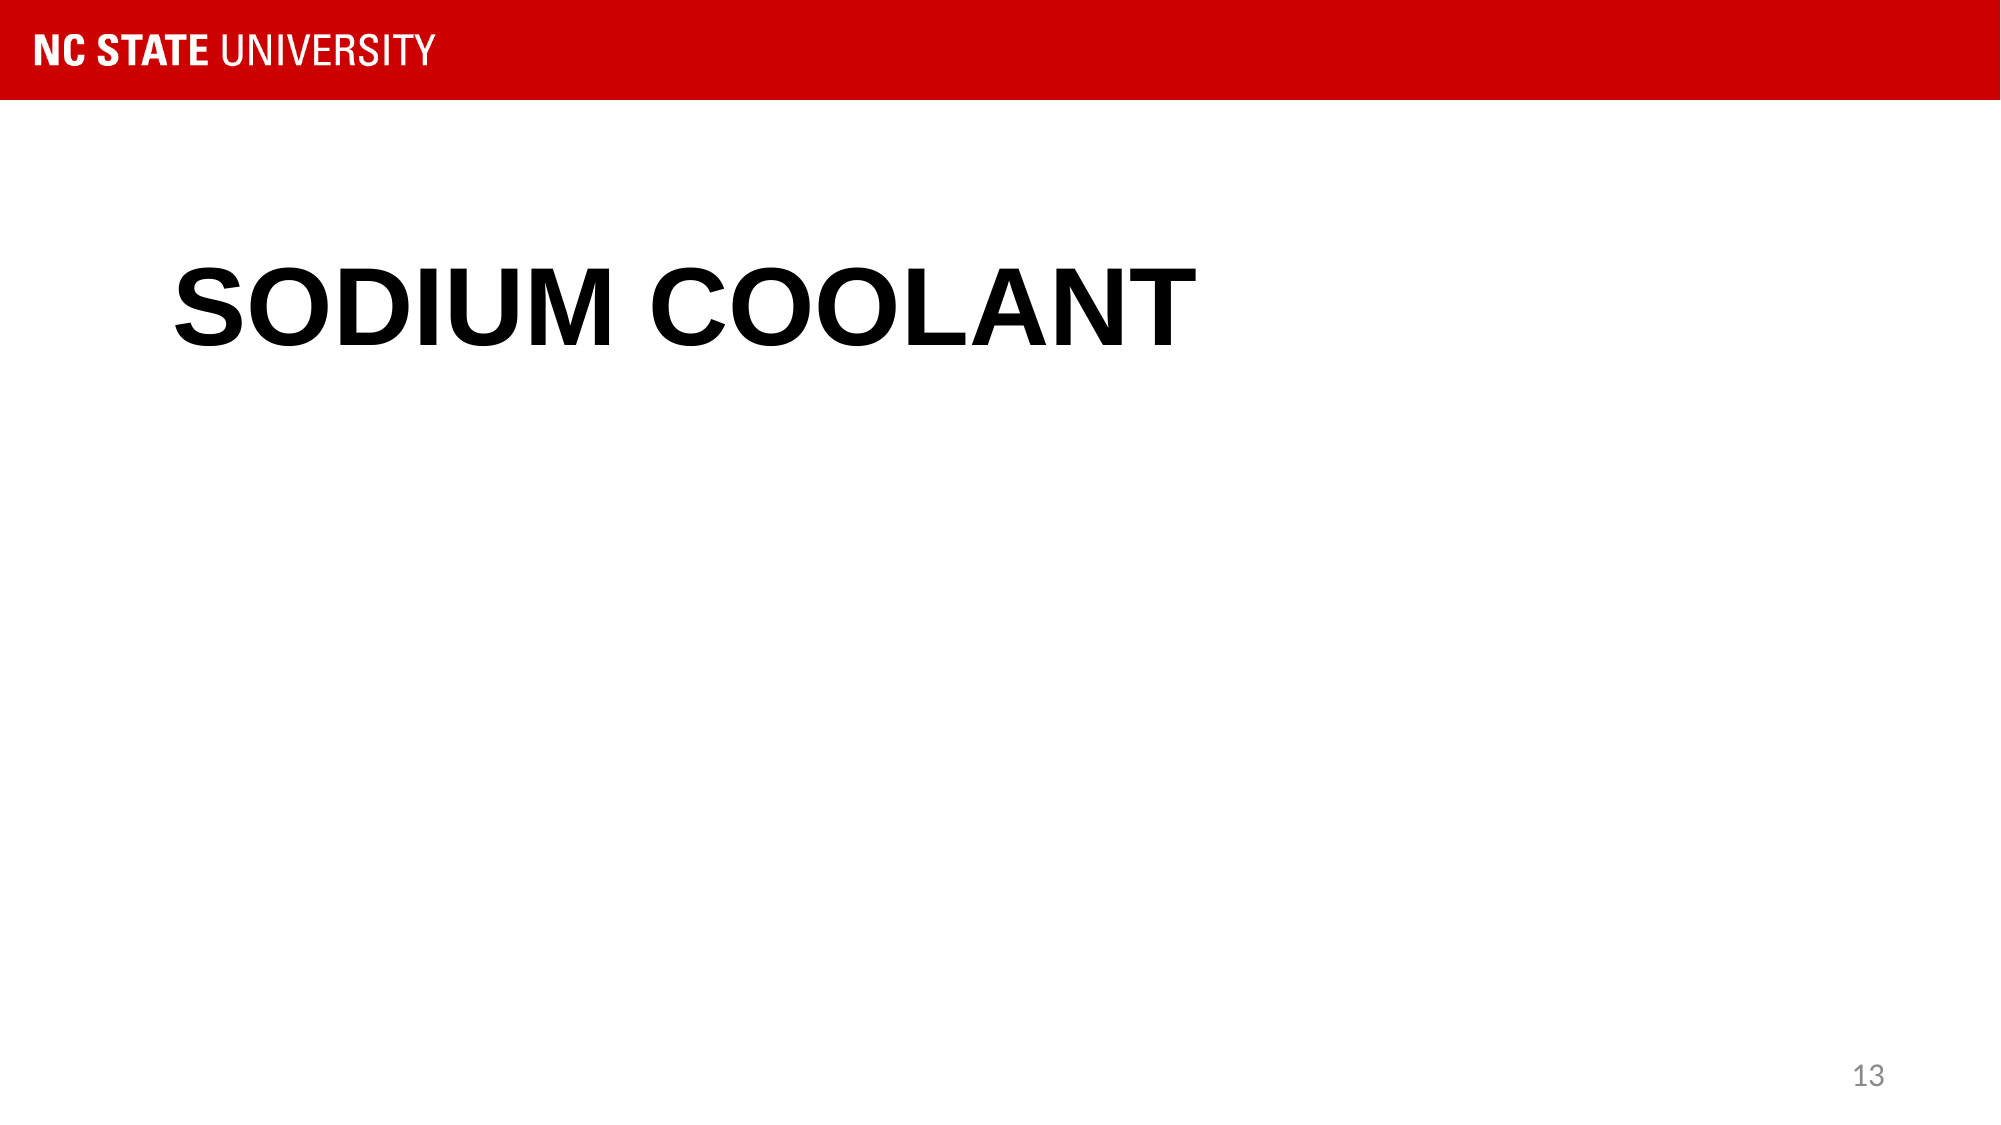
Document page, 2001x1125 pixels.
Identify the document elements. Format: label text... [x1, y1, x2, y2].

title Sodium coolant [157, 226, 1858, 450]
slide_number 13 [1433, 1042, 1900, 1103]
picture [0, 0, 2001, 100]
